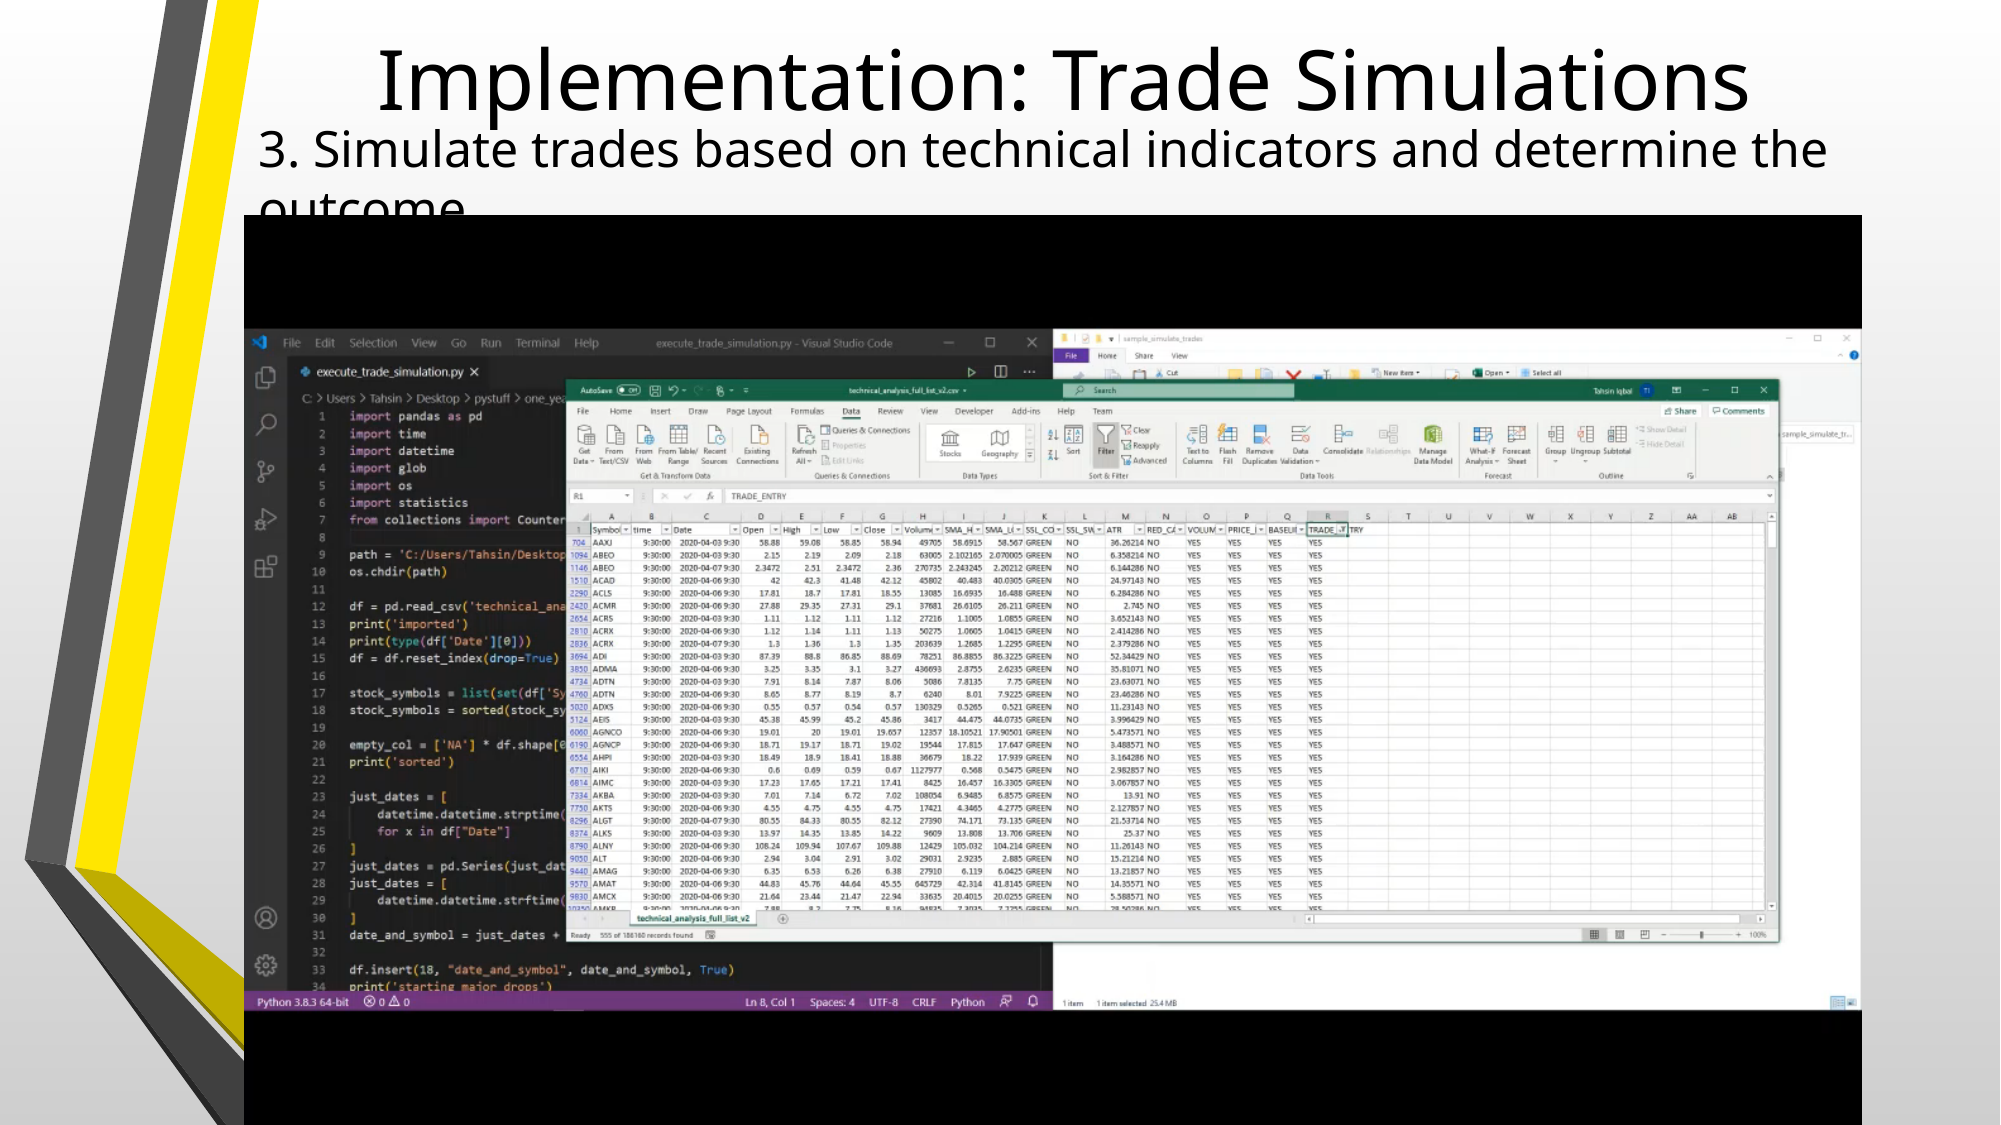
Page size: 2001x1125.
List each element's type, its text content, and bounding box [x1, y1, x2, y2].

list 3. Simulate trades based on technical indicators and determine the outcome [243, 111, 1887, 244]
title Implementation: Trade Simulations [243, 11, 1887, 111]
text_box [243, 214, 1863, 1125]
